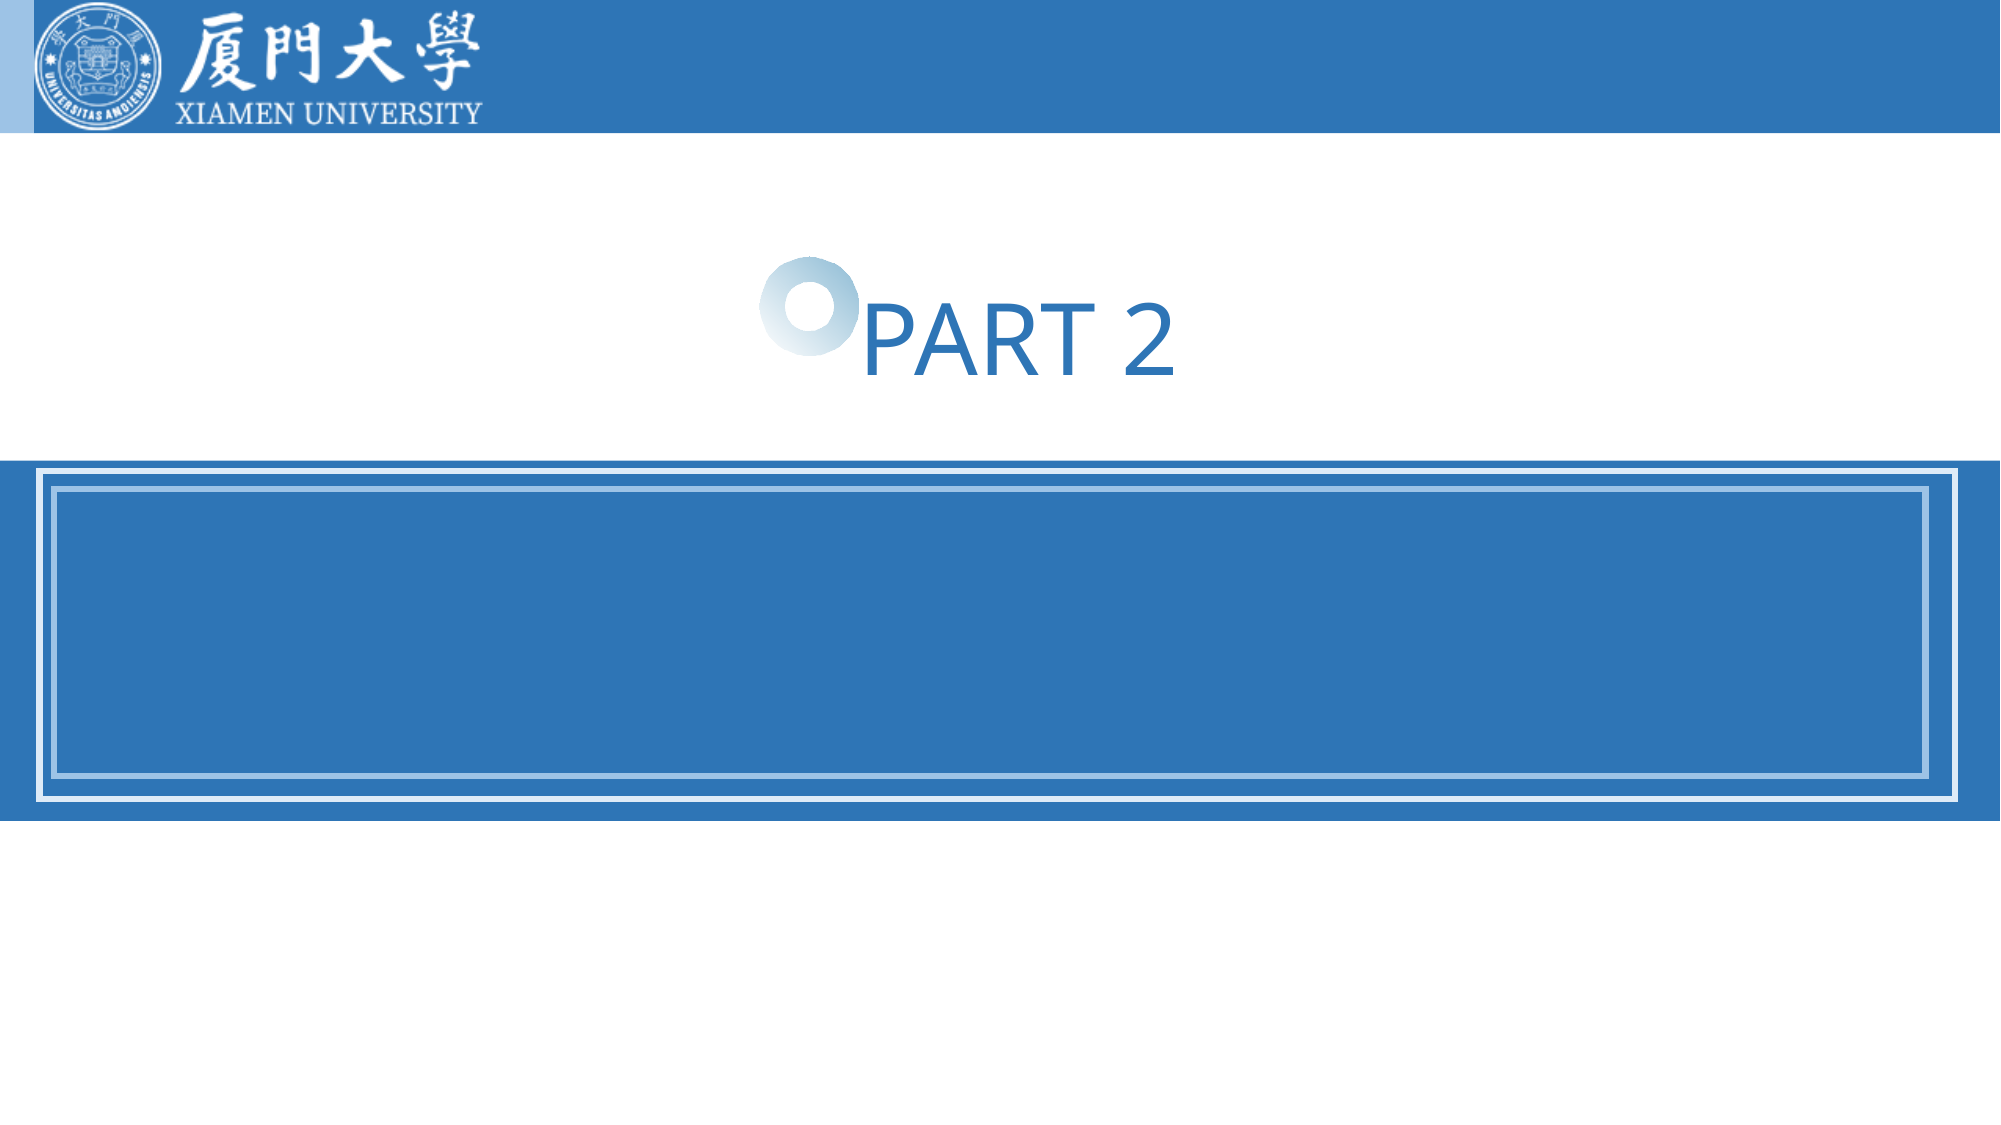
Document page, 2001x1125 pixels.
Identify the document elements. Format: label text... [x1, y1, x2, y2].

text_box [0, 459, 2000, 822]
text_box [774, 255, 843, 268]
text_box PART 2 [716, 268, 1321, 403]
text_box [53, 488, 1926, 777]
text_box [38, 470, 1956, 800]
picture [34, 1, 486, 132]
